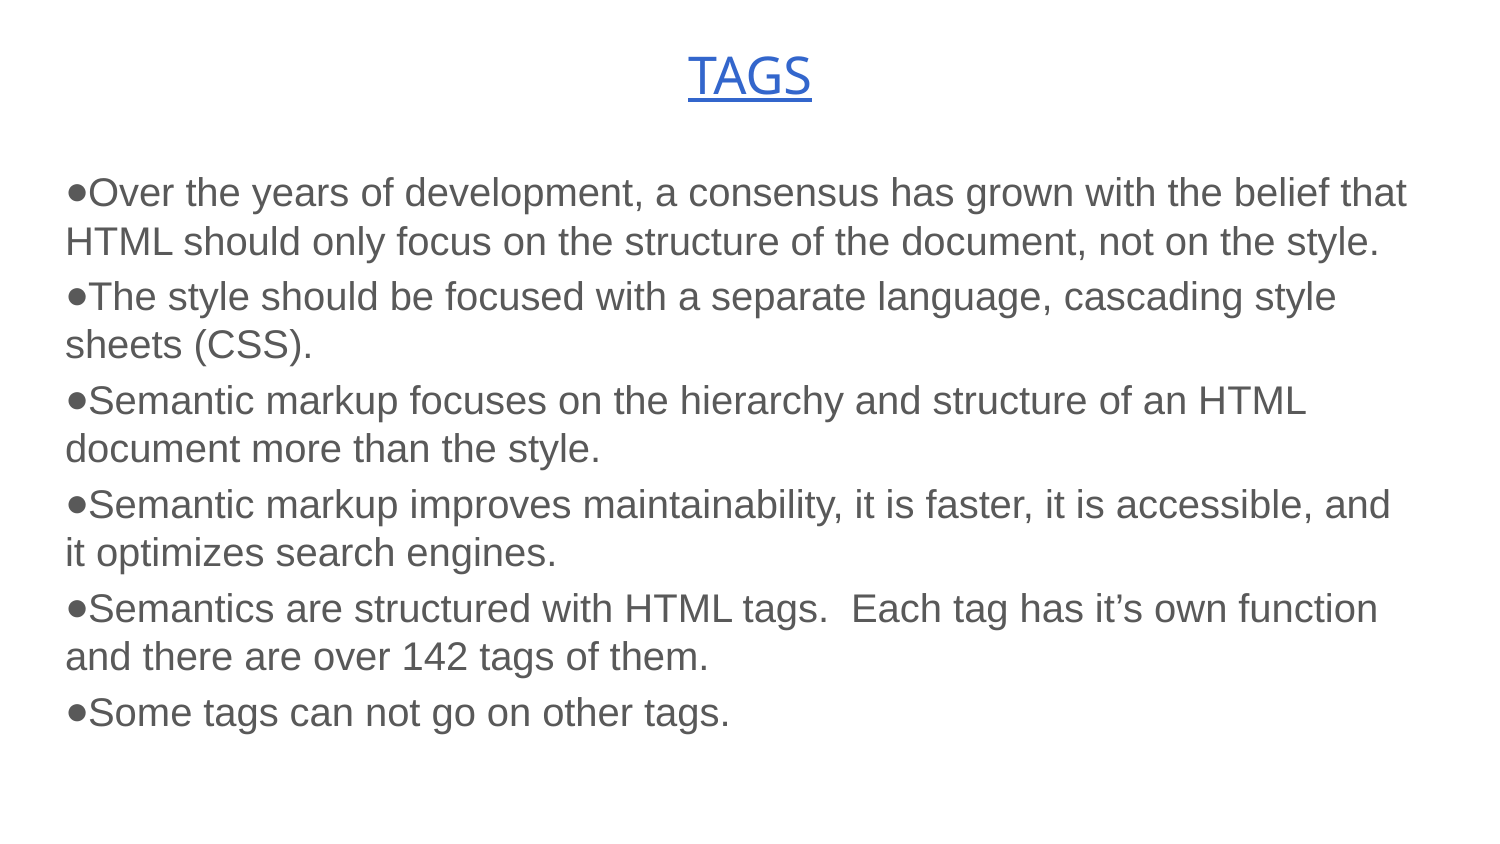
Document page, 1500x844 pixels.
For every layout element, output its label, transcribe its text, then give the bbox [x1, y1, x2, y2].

title TAGS [0, 37, 1500, 110]
subtitle Over the years of development, a consensus has grown with the belief that HTML should only focus on the structure of the document, not on the style. The style should be focused with a separate language, cascading style sheets (CSS). Semantic markup focuses on the hierarchy and structure of an HTML document more than the style. Semantic markup improves maintainability, it is faster, it is accessible, and it optimizes search engines. Semantics are structured with HTML tags. Each tag has it’s own function and there are over 142 tags of them. Some tags can not go on other tags. [50, 159, 1425, 797]
